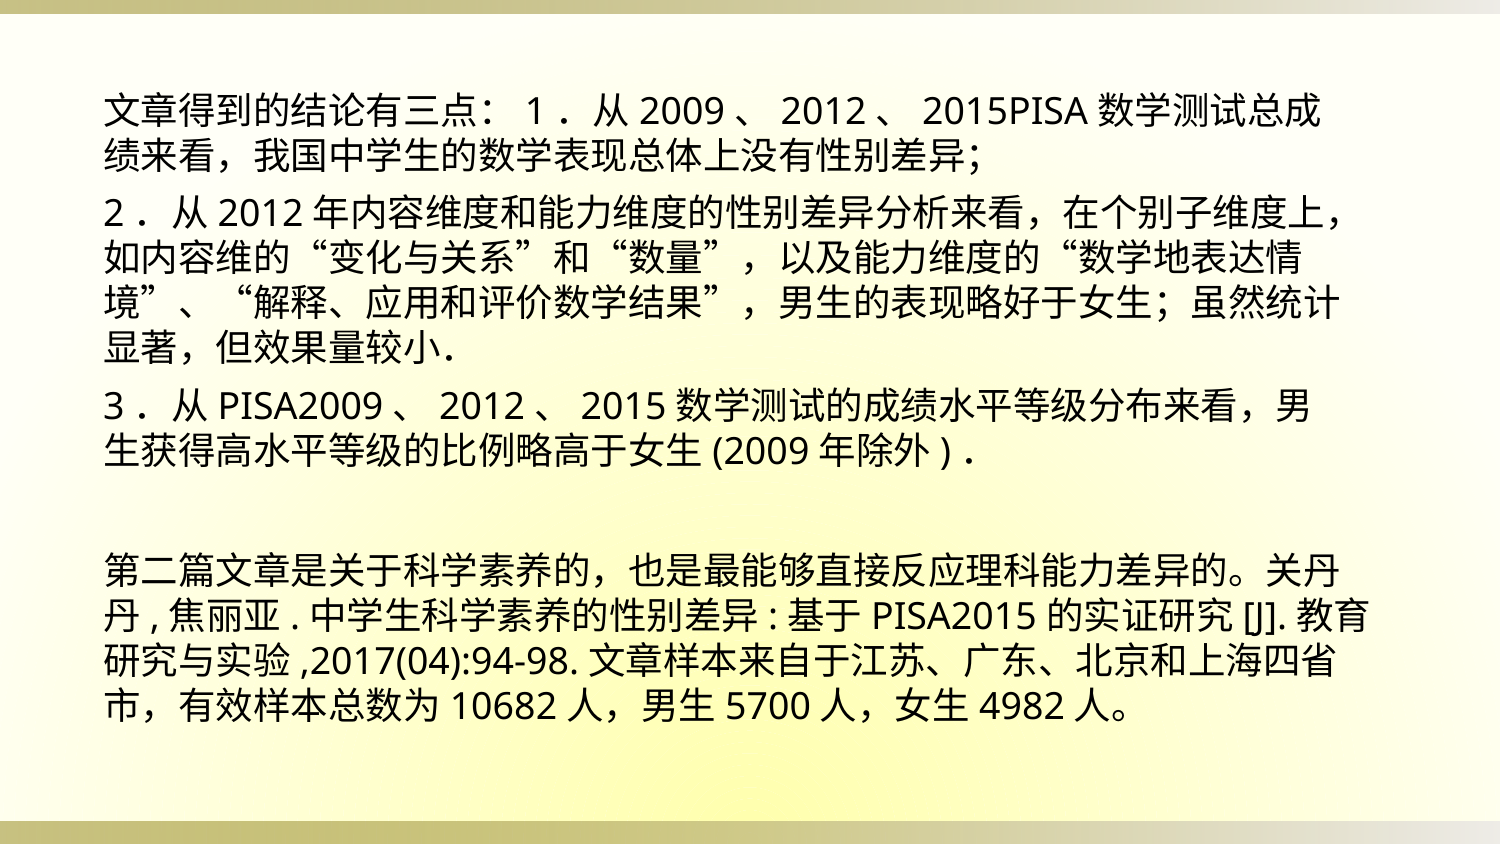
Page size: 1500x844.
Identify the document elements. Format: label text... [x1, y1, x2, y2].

text_box 第二篇文章是关于科学素养的，也是最能够直接反应理科能力差异的。关丹丹,焦丽亚.中学生科学素养的性别差异:基于PISA2015的实证研究[J].教育研究与实验,2017(04):94-98.文章样本来自于江苏、广东、北京和上海四省市，有效样本总数为10682人，男生5700人，女生4982人。 [88, 539, 1388, 735]
text_box 文章得到的结论有三点：1．从2009、2012、2015PISA数学测试总成绩来看，我国中学生的数学表现总体上没有性别差异； 2．从2012年内容维度和能力维度的性别差异分析来看，在个别子维度上，如内容维的“变化与关系”和“数量”，以及能力维度的“数学地表达情境”、“解释、应用和评价数学结果”，男生的表现略好于女生；虽然统计显著，但效果量较小． 3．从PISA2009、2012、2015数学测试的成绩水平等级分布来看，男生获得高水平等级的比例略高于女生(2009年除外)． [88, 79, 1365, 479]
